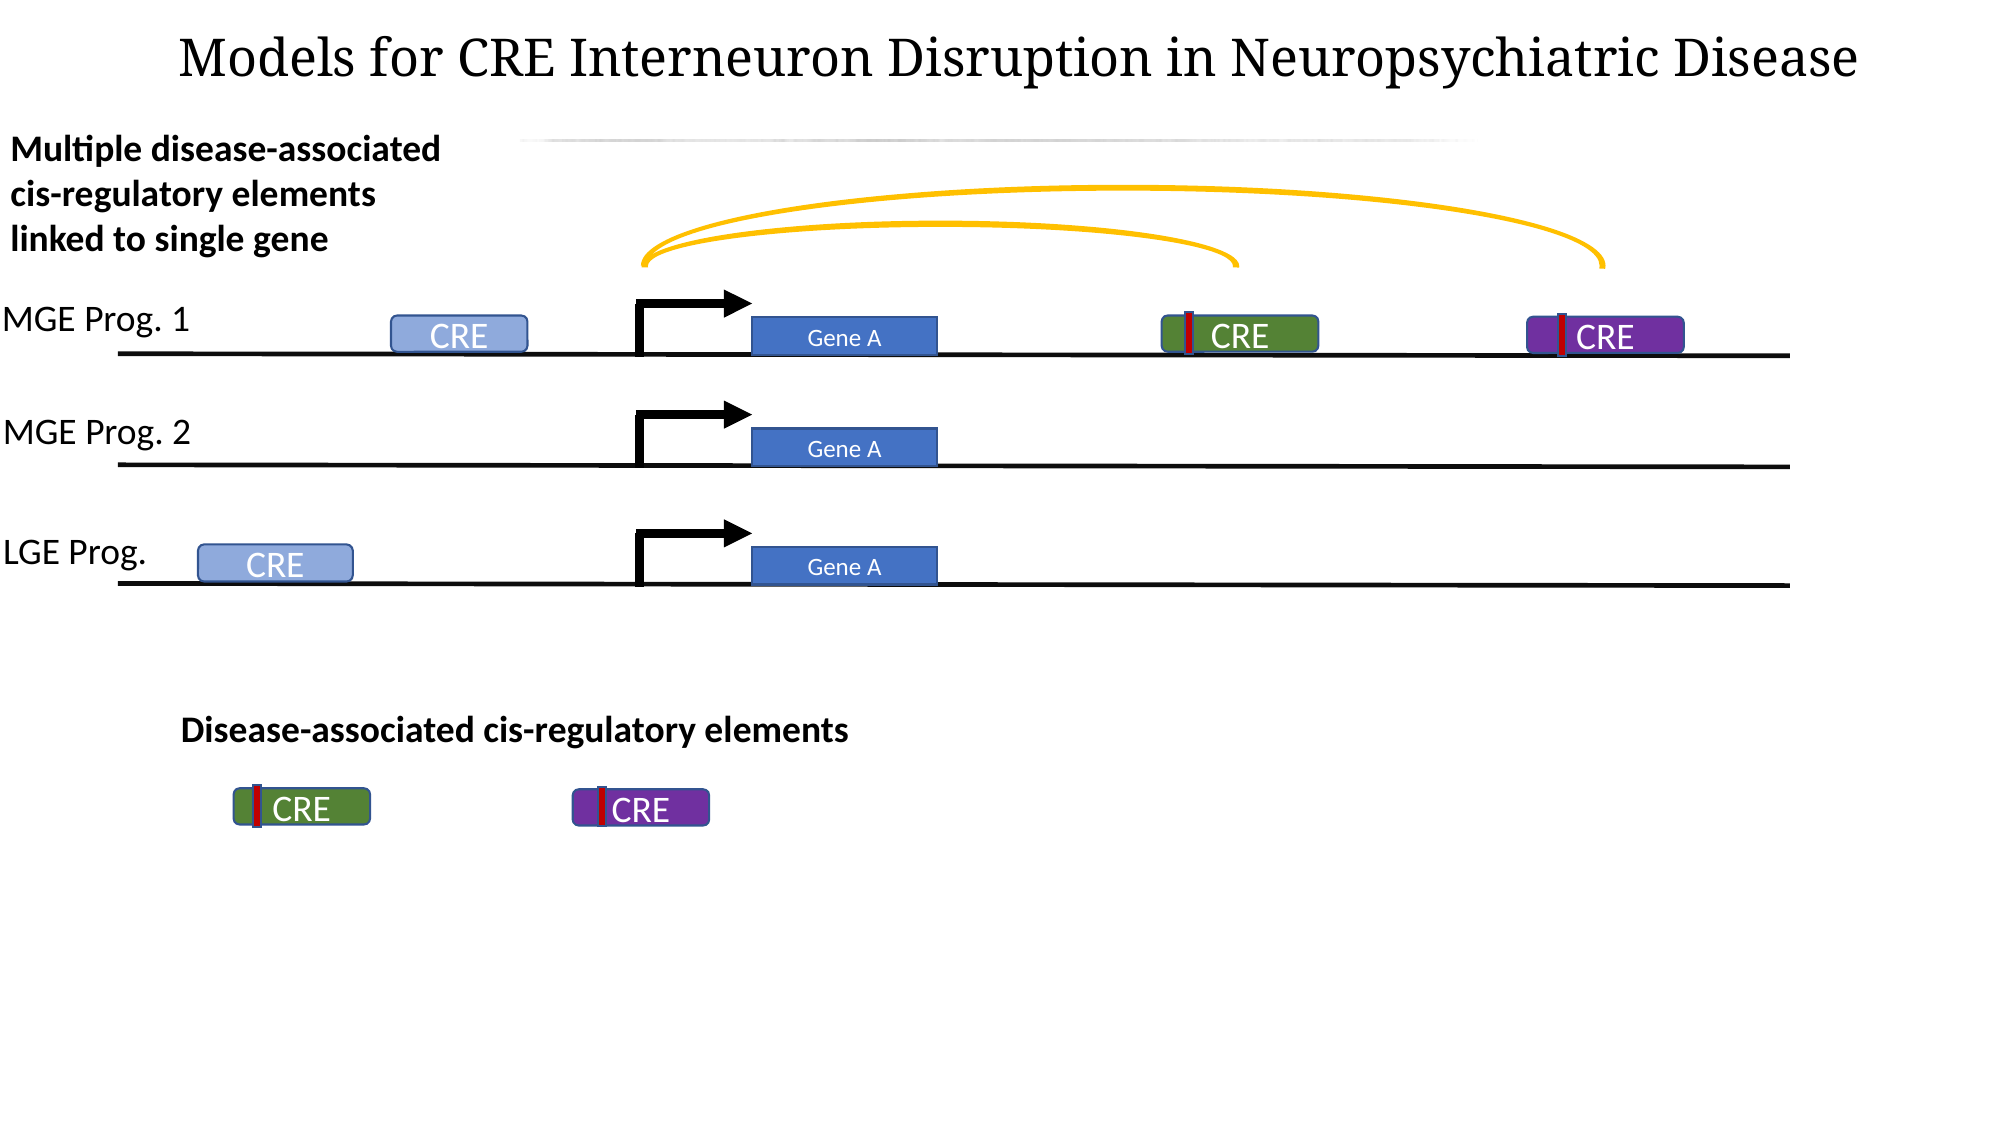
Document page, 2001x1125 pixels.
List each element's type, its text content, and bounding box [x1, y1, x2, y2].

text_box MGE Prog. 1 [0, 286, 215, 347]
text_box Gene A [751, 427, 938, 464]
text_box [1557, 313, 1567, 353]
text_box Models for CRE Interneuron Disruption in Neuropsychiatric Disease [91, 16, 1948, 94]
text_box Gene A [751, 546, 938, 583]
text_box [640, 219, 1241, 269]
text_box Disease-associated cis-regulatory elements [166, 697, 941, 757]
text_box [597, 786, 607, 827]
text_box MGE Prog. 2 [0, 399, 248, 460]
text_box CRE [1194, 314, 1320, 353]
text_box CRE [1526, 315, 1557, 353]
text_box CRE [1160, 314, 1184, 353]
text_box CRE [232, 787, 252, 826]
text_box [1184, 311, 1194, 353]
text_box CRE [389, 314, 529, 353]
text_box CRE [196, 543, 354, 583]
text_box LGE Prog. [0, 519, 263, 579]
text_box CRE [1567, 315, 1685, 353]
text_box Multiple disease-associated cis-regulatory elements linked to single gene [0, 116, 479, 266]
text_box CRE [571, 788, 597, 827]
text_box CRE [262, 787, 372, 826]
text_box Gene A [751, 316, 938, 353]
text_box [639, 183, 1607, 270]
text_box [252, 784, 262, 828]
text_box CRE [607, 788, 711, 827]
